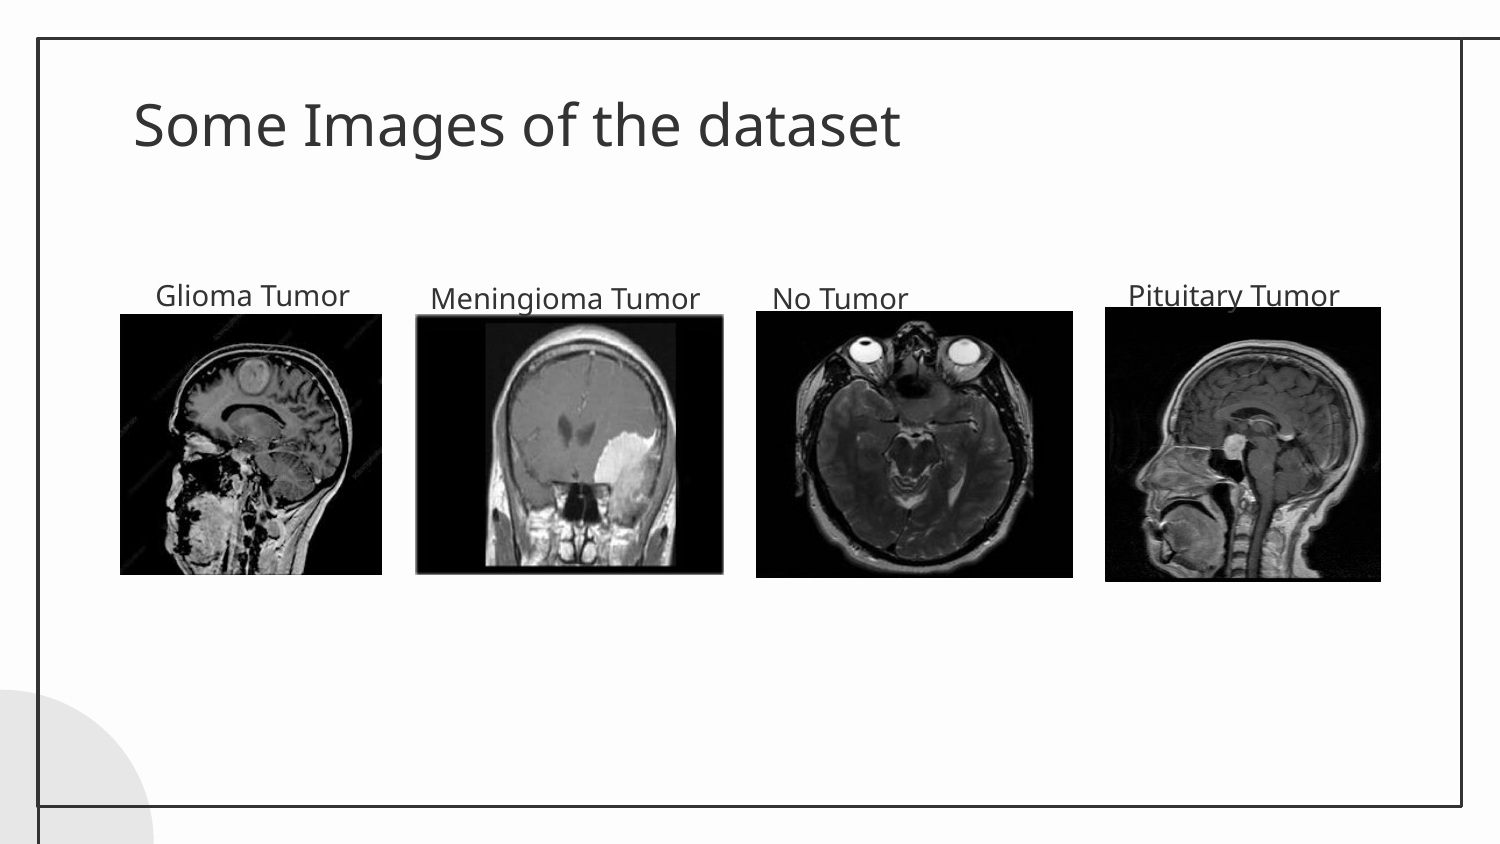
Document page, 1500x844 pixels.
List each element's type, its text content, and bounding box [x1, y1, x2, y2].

picture [756, 310, 1073, 578]
title Some Images of the dataset [118, 72, 1384, 167]
text_box Pituitary Tumor [1112, 261, 1374, 302]
picture [120, 313, 382, 575]
picture [1105, 306, 1381, 583]
text_box Meningioma Tumor [415, 265, 724, 311]
picture [414, 313, 724, 575]
text_box Glioma Tumor [140, 261, 416, 315]
text_box No Tumor [756, 265, 1059, 310]
